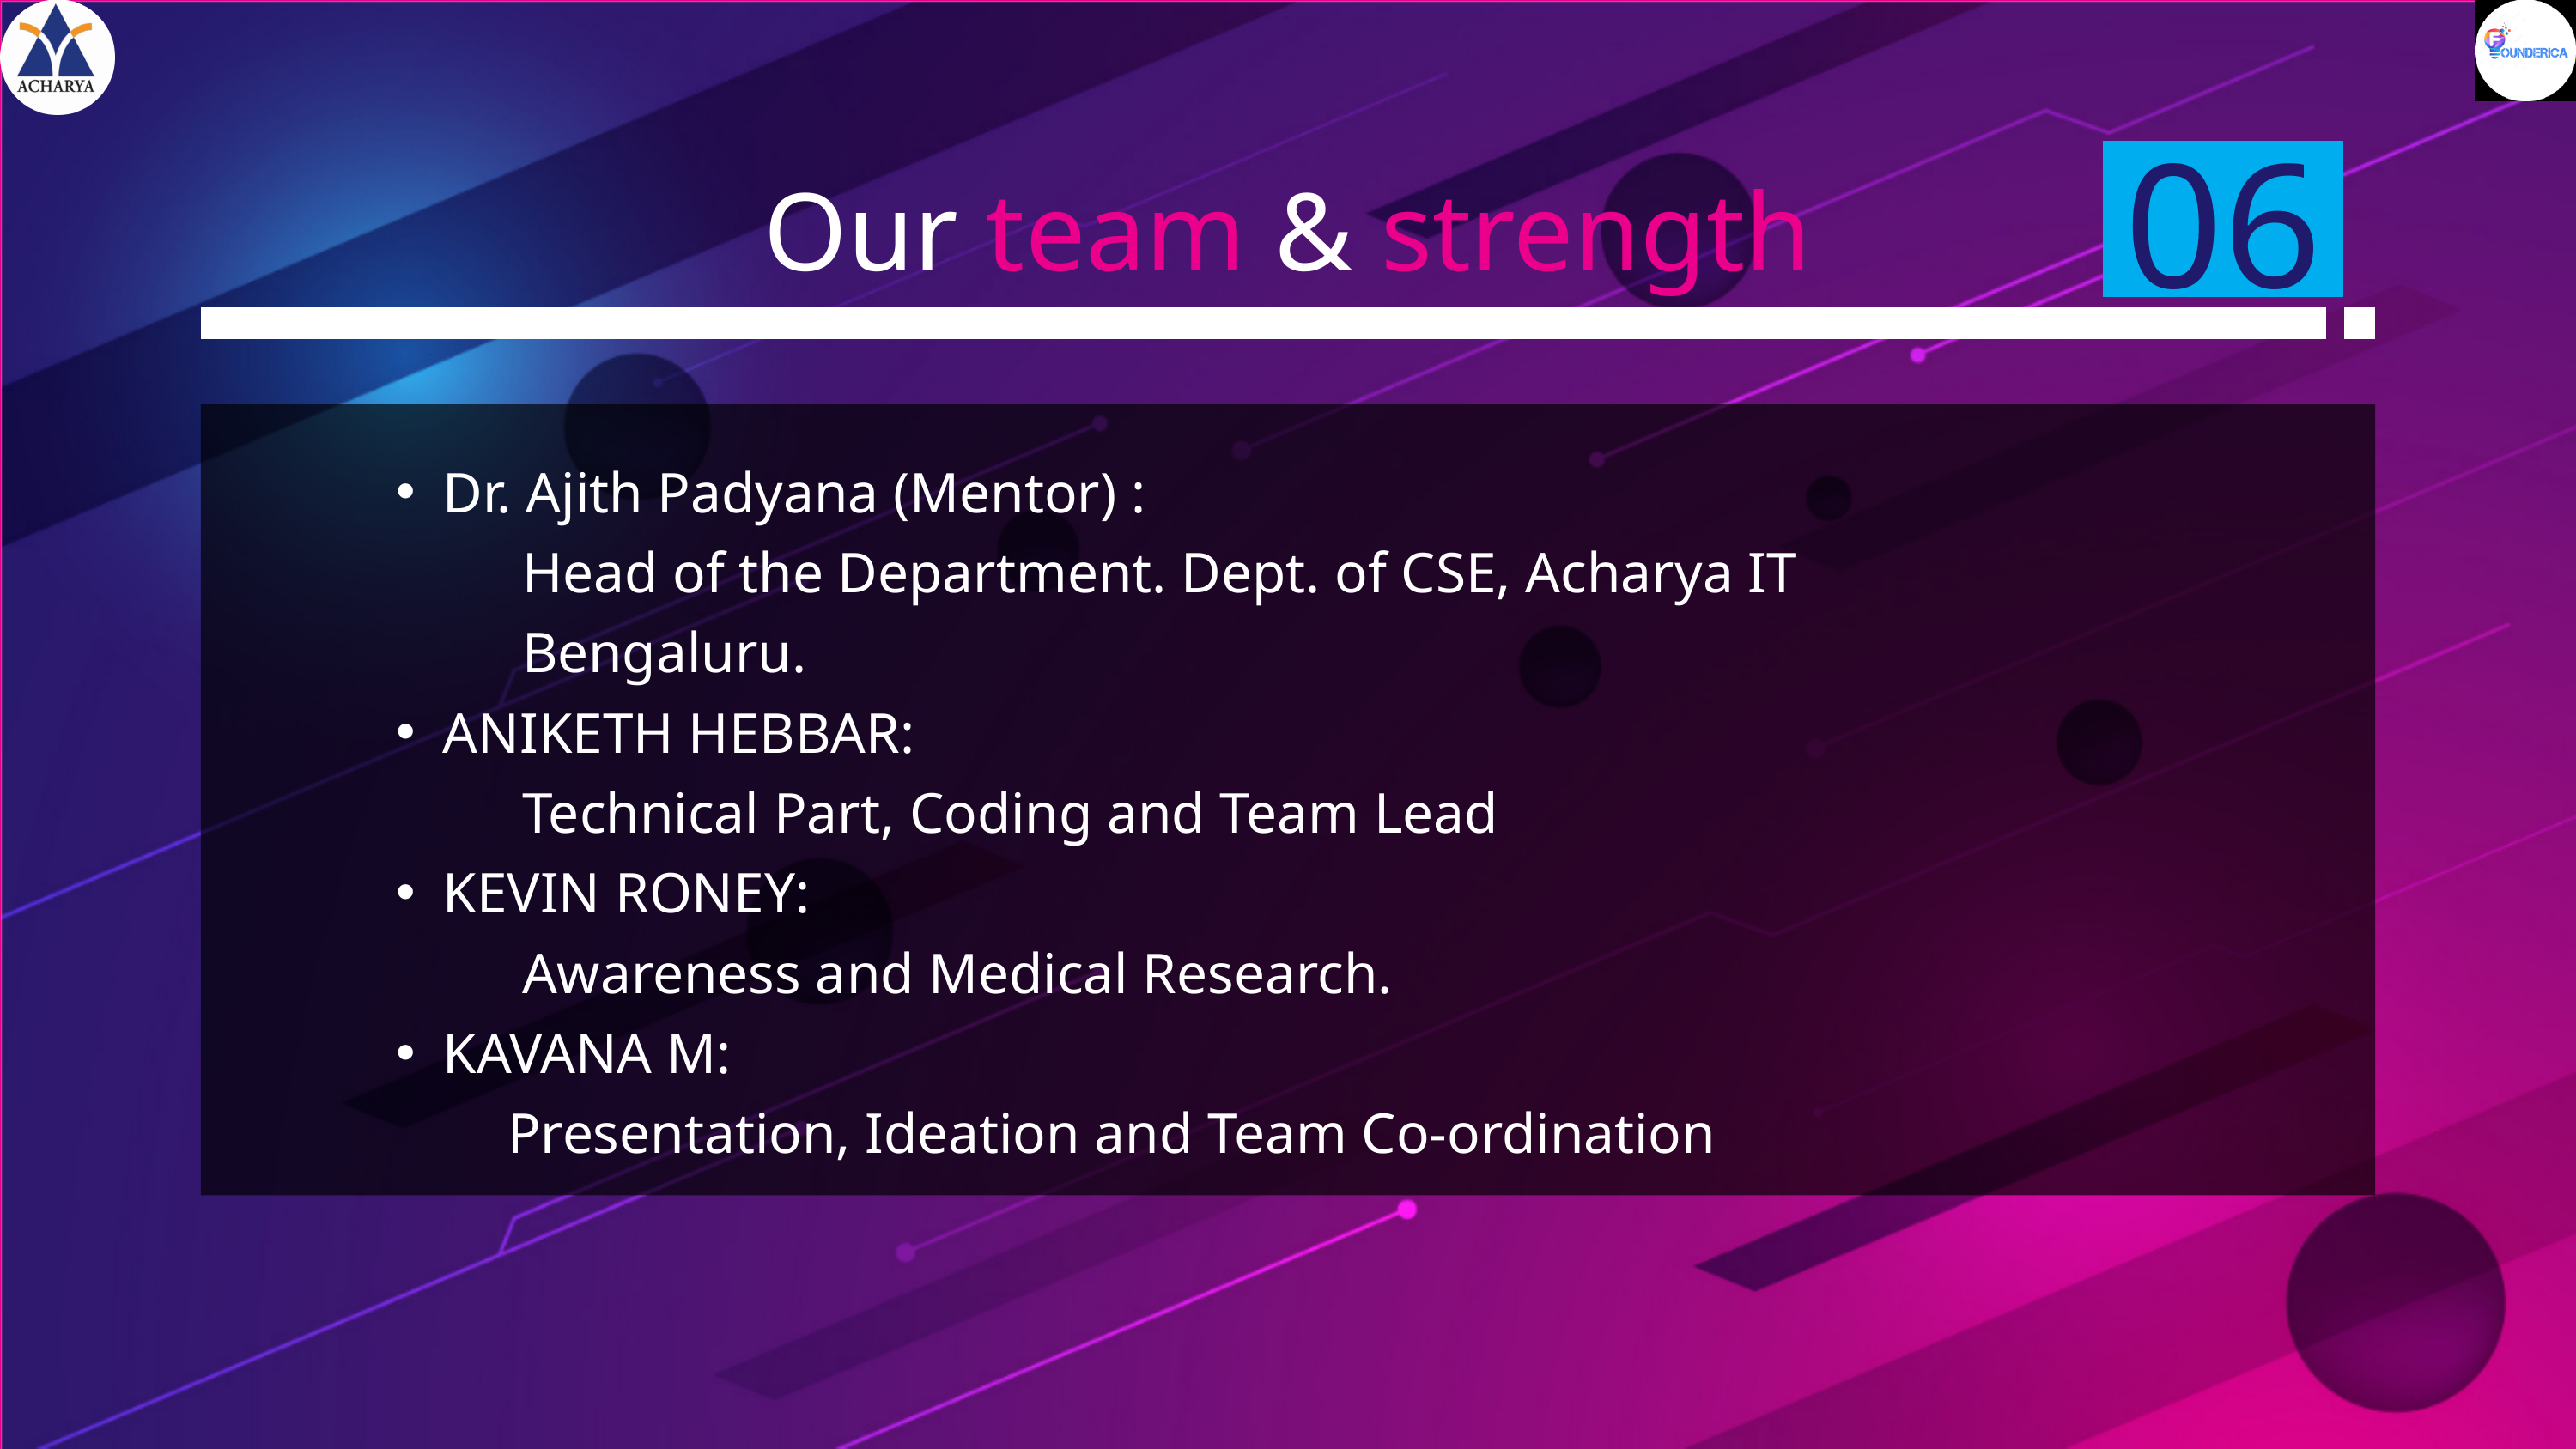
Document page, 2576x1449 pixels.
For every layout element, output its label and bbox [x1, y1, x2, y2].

text_box [200, 306, 2327, 340]
text_box [2343, 306, 2376, 340]
picture [0, 0, 2576, 1449]
text_box [200, 403, 2376, 1196]
text_box [2103, 140, 2344, 297]
